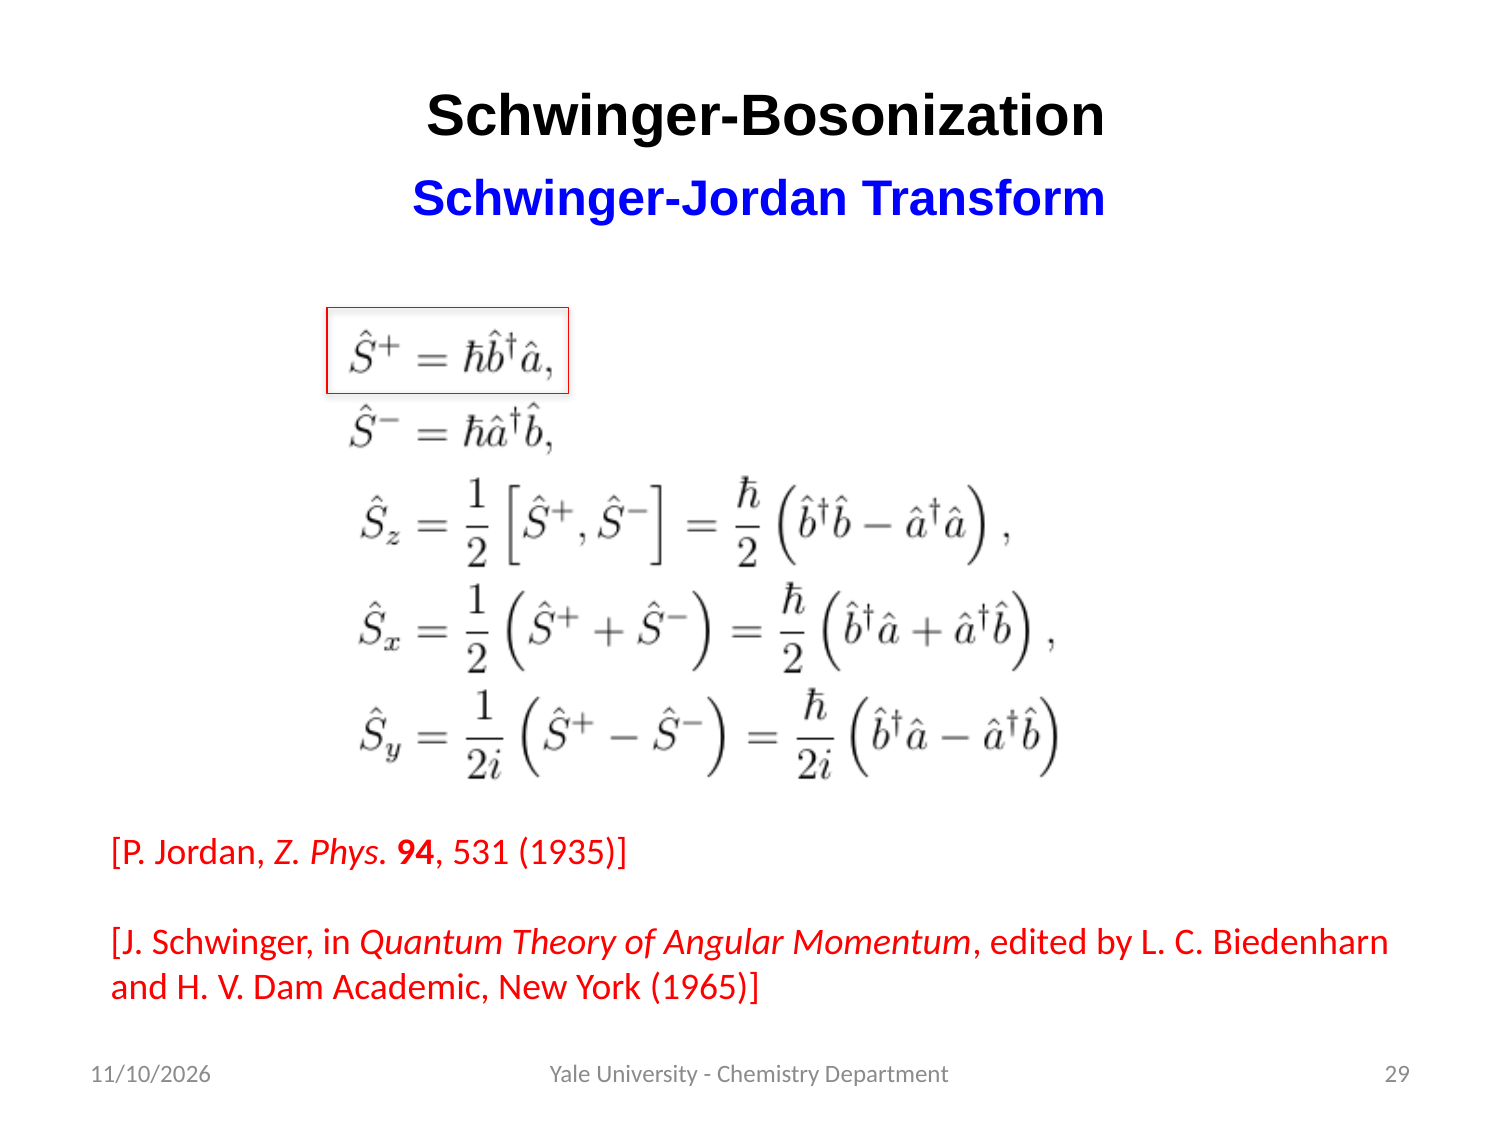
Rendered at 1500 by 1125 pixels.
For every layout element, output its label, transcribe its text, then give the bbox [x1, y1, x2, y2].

text_box [P. Jordan, Z. Phys. 94, 531 (1935)] [J. Schwinger, in Quantum Theory of Angular Momentum, edited by L. C. Biedenharn and H. V. Dam Academic, New York (1965)] [95, 820, 1457, 1015]
slide_number 29 [1074, 1042, 1425, 1103]
text_box Schwinger-Jordan Transform [377, 138, 1142, 252]
picture [303, 307, 1076, 807]
text_box Schwinger-Bosonization [303, 55, 1230, 169]
footer Yale University - Chemistry Department [512, 1042, 988, 1103]
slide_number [75, 1042, 425, 1103]
